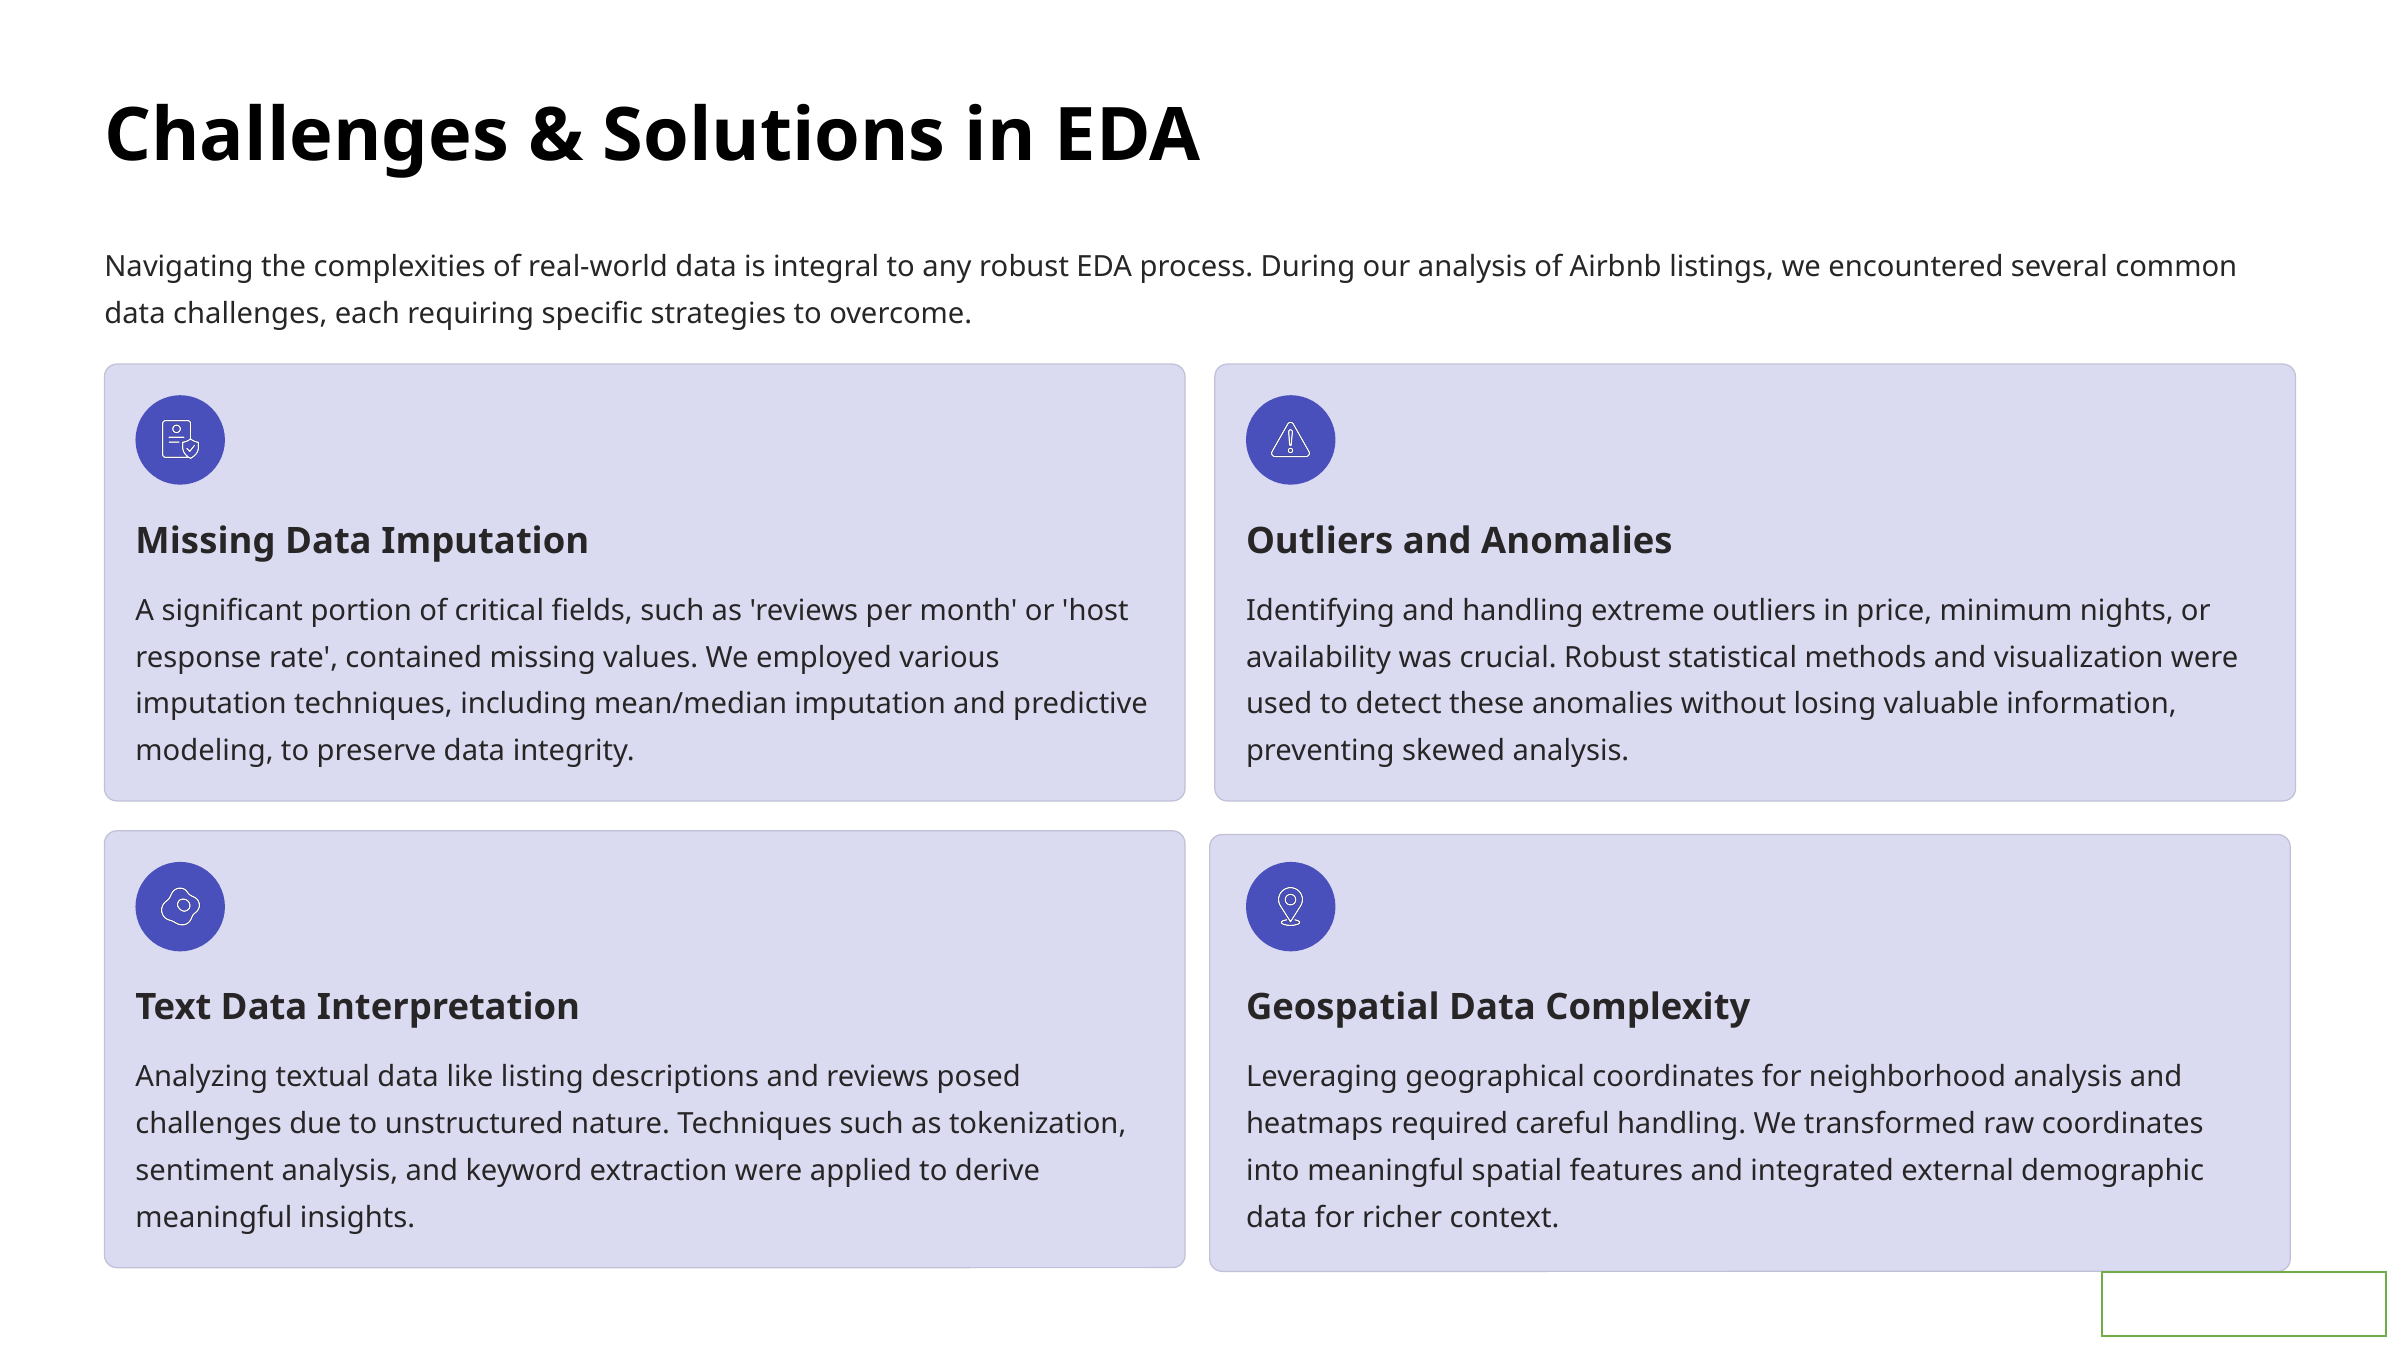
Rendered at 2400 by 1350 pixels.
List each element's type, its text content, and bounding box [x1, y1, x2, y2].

text_box [135, 861, 225, 952]
text_box Geospatial Data Complexity [1246, 981, 1751, 1028]
text_box Analyzing textual data like listing descriptions and reviews posed challenges due to unstructured nature. Techniques such as tokenization, sentiment analysis, and keyword extraction were applied to derive meaningful insights. [135, 1045, 1154, 1237]
text_box Challenges & Solutions in EDA [104, 82, 1196, 176]
picture [1270, 419, 1311, 461]
text_box Missing Data Imputation [135, 514, 578, 562]
text_box Navigating the complexities of real-world data is integral to any robust EDA process. During our analysis of Airbnb listings, we encountered several common data challenges, each requiring specific strategies to overcome. [104, 235, 2296, 331]
text_box [104, 830, 1186, 1268]
text_box [1246, 395, 1336, 485]
text_box [1246, 861, 1336, 952]
text_box Leveraging geographical coordinates for neighborhood analysis and heatmaps required careful handling. We transformed raw coordinates into meaningful spatial features and integrated external demographic data for richer context. [1246, 1045, 2265, 1237]
text_box [1214, 364, 2296, 801]
text_box [135, 395, 225, 485]
text_box [1209, 834, 2291, 1272]
text_box [2101, 1271, 2387, 1337]
text_box A significant portion of critical fields, such as 'reviews per month' or 'host response rate', contained missing values. We employed various imputation techniques, including mean/median imputation and predictive modeling, to preserve data integrity. [135, 579, 1154, 770]
text_box Outliers and Anomalies [1245, 514, 1669, 562]
picture [160, 419, 201, 461]
text_box [104, 364, 1186, 801]
text_box Text Data Interpretation [135, 981, 567, 1028]
picture [160, 886, 201, 927]
text_box Identifying and handling extreme outliers in price, minimum nights, or availability was crucial. Robust statistical methods and visualization were used to detect these anomalies without losing valuable information, preventing skewed analysis. [1246, 579, 2265, 770]
picture [1270, 886, 1311, 927]
picture [2106, 1271, 2389, 1339]
